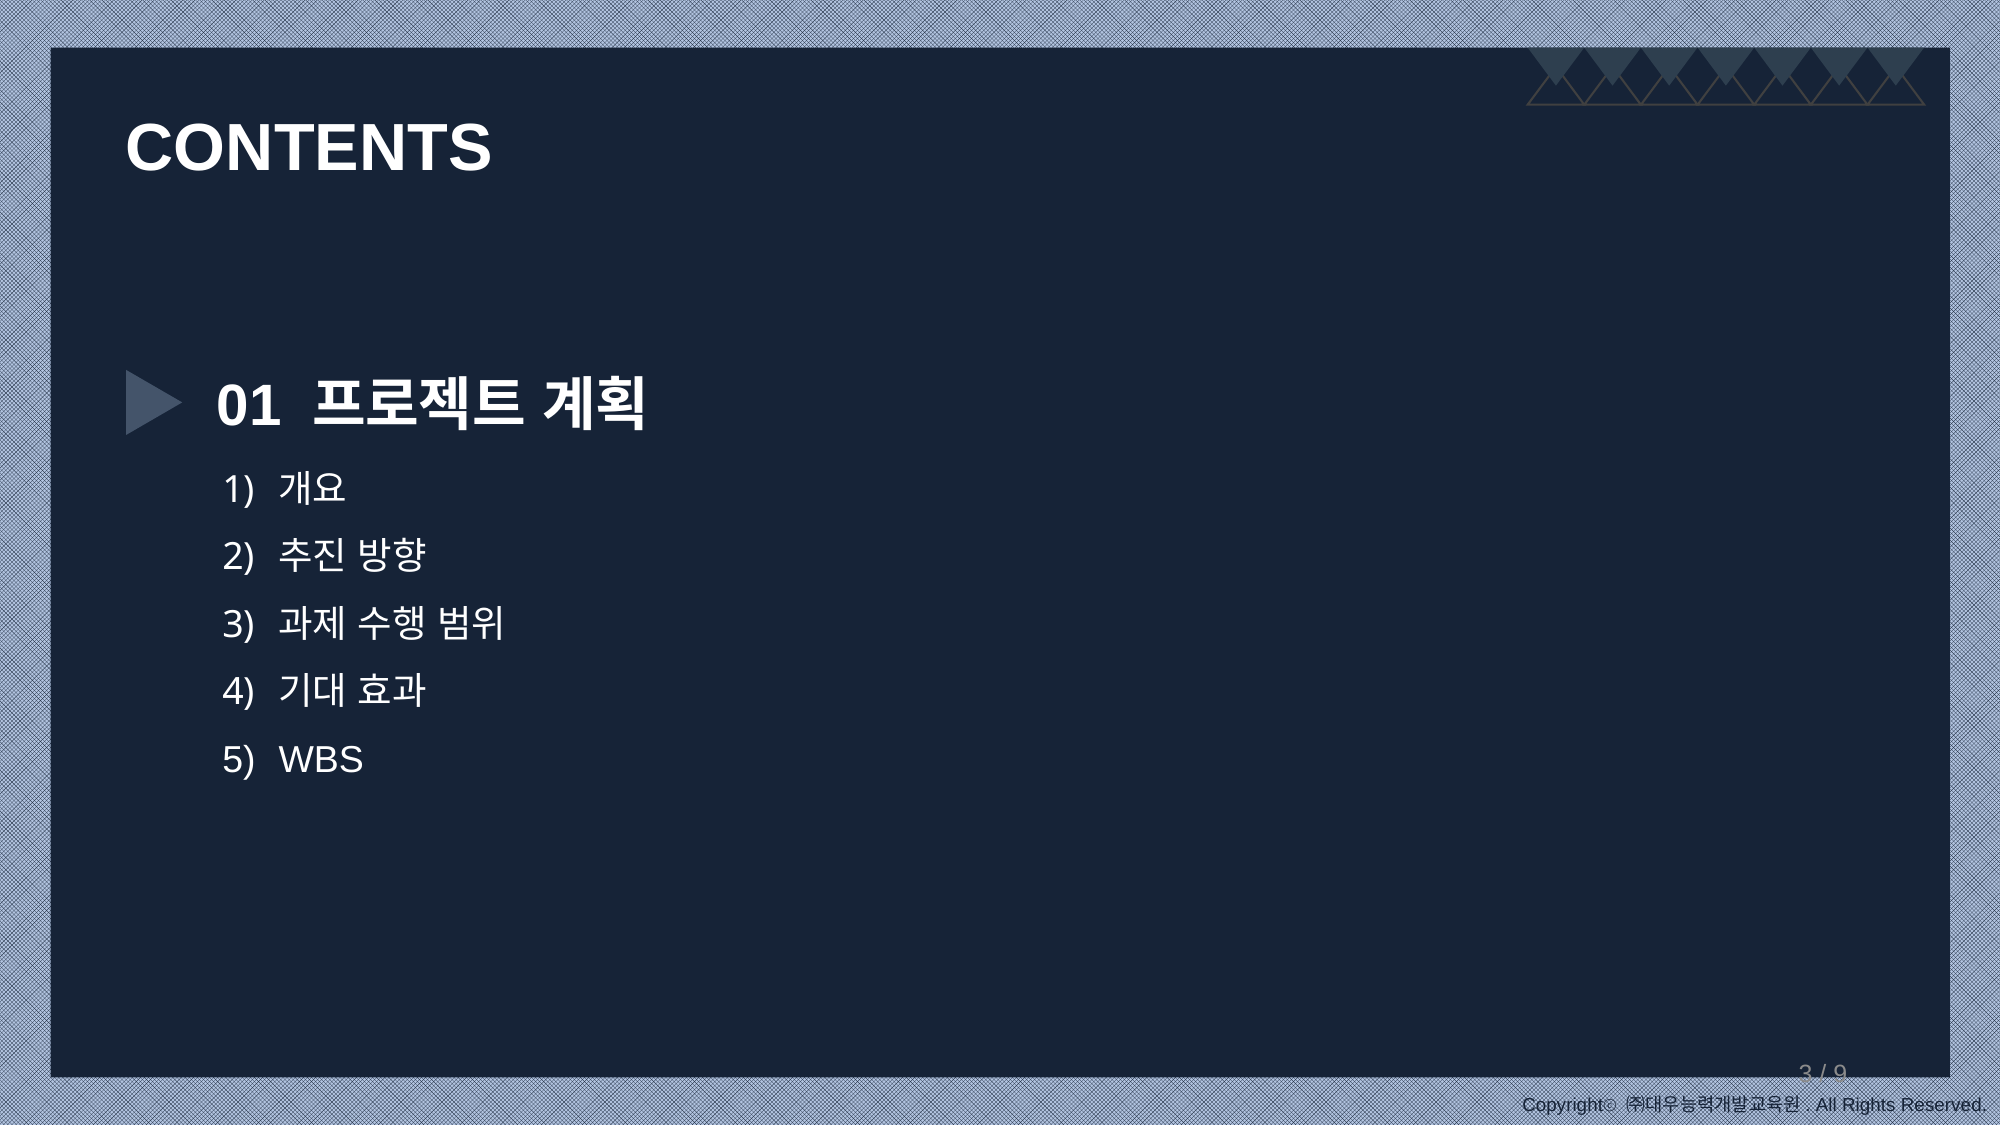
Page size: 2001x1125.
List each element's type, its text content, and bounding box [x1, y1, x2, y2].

text_box CONTENTS [111, 96, 509, 191]
text_box 개요 추진 방향 과제 수행 범위 기대 효과 WBS [207, 435, 1057, 788]
text_box [50, 47, 1951, 1078]
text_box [1527, 47, 1925, 105]
slide_number 3 / 9 [1412, 1042, 1863, 1103]
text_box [126, 359, 659, 446]
